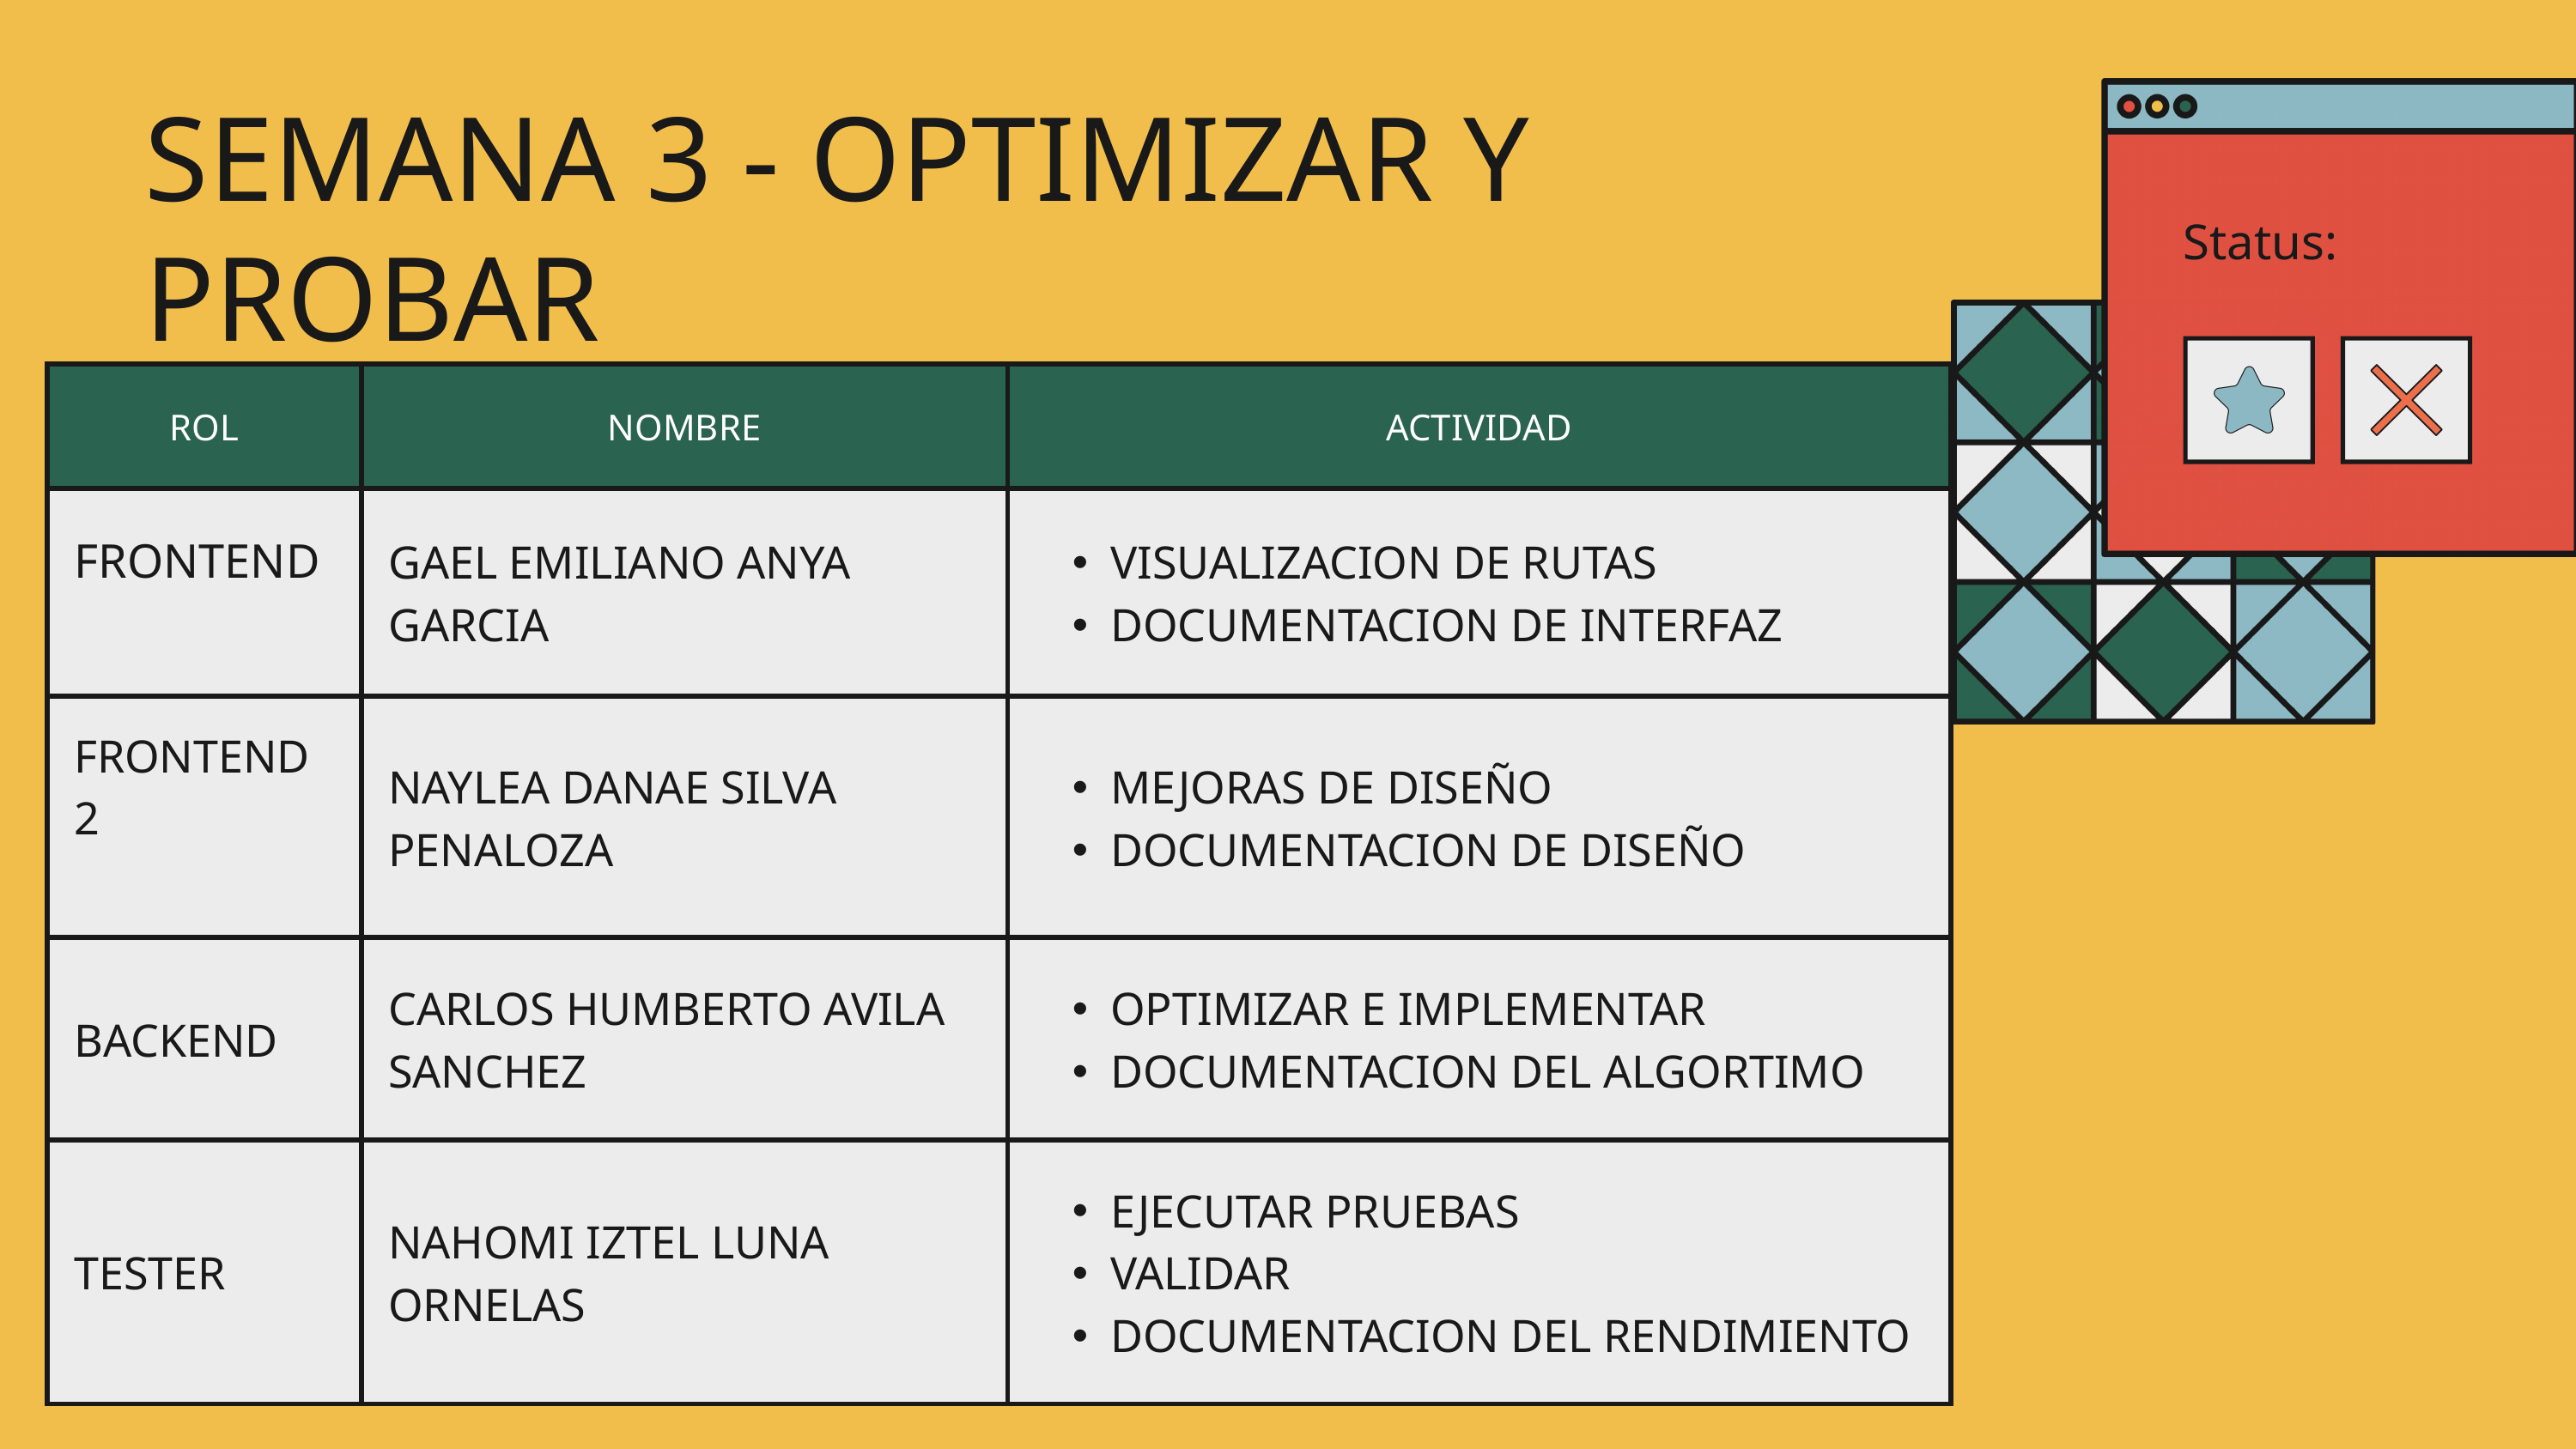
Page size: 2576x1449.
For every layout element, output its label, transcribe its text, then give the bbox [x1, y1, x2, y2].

table_cell GAEL EMILIANO ANYA GARCIA [364, 491, 1005, 694]
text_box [2340, 336, 2473, 464]
text_box [1951, 300, 2376, 724]
table_cell OPTIMIZAR E IMPLEMENTAR DOCUMENTACION DEL ALGORTIMO [1010, 940, 1948, 1137]
table_cell FRONTEND [50, 491, 359, 694]
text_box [2183, 336, 2316, 464]
table_cell BACKEND [50, 940, 359, 1137]
table_cell VISUALIZACION DE RUTAS DOCUMENTACION DE INTERFAZ [1010, 491, 1948, 694]
table_cell TESTER [50, 1143, 359, 1402]
table_header ACTIVIDAD [1010, 367, 1948, 486]
table_cell MEJORAS DE DISEÑO DOCUMENTACION DE DISEÑO [1010, 699, 1948, 935]
table_cell EJECUTAR PRUEBAS VALIDAR DOCUMENTACION DEL RENDIMIENTO [1010, 1143, 1948, 1402]
table_cell NAYLEA DANAE SILVA PENALOZA [364, 699, 1005, 935]
table_cell FRONTEND2 [50, 699, 359, 935]
table_header NOMBRE [364, 367, 1005, 486]
text_box [2101, 78, 2576, 557]
text_box SEMANA 3 - OPTIMIZAR Y PROBAR [144, 85, 1781, 365]
table_header ROL [50, 367, 359, 486]
text_box Status: [2183, 201, 2499, 270]
table_cell CARLOS HUMBERTO AVILA SANCHEZ [364, 940, 1005, 1137]
table_cell NAHOMI IZTEL LUNA ORNELAS [364, 1143, 1005, 1402]
